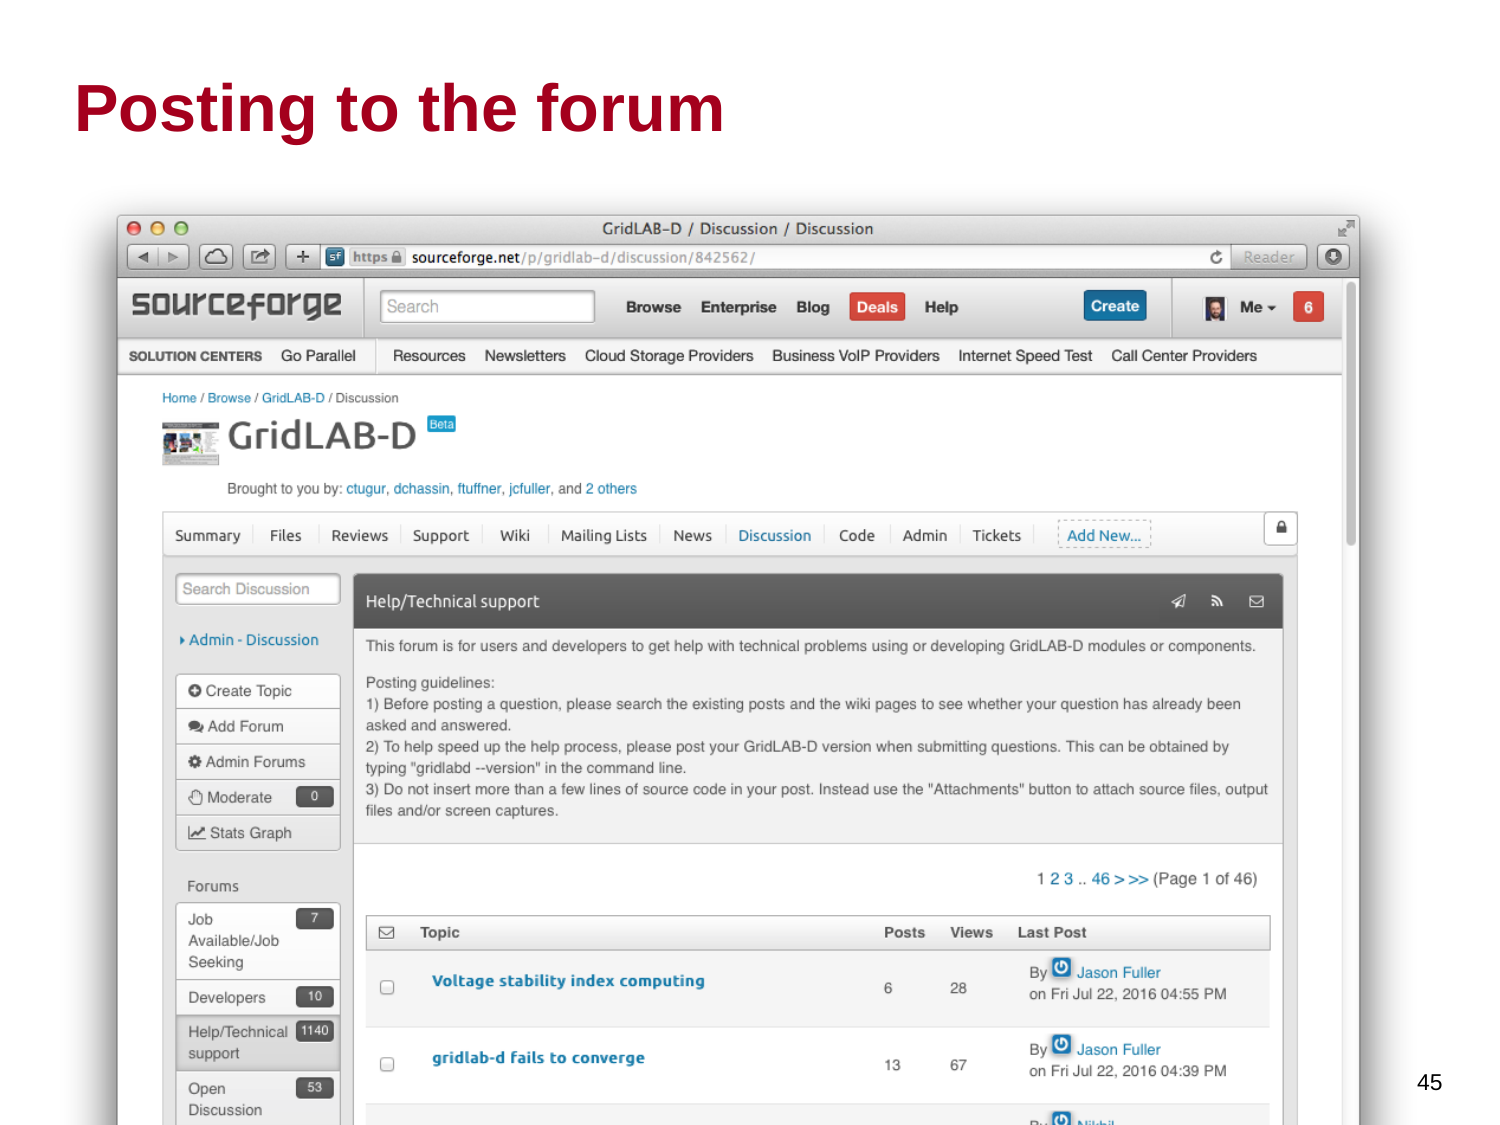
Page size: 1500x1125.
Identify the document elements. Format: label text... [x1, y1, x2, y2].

slide_number 45 [1430, 1036, 1458, 1125]
picture [49, 174, 1428, 1125]
title Posting to the forum [74, 21, 1404, 145]
